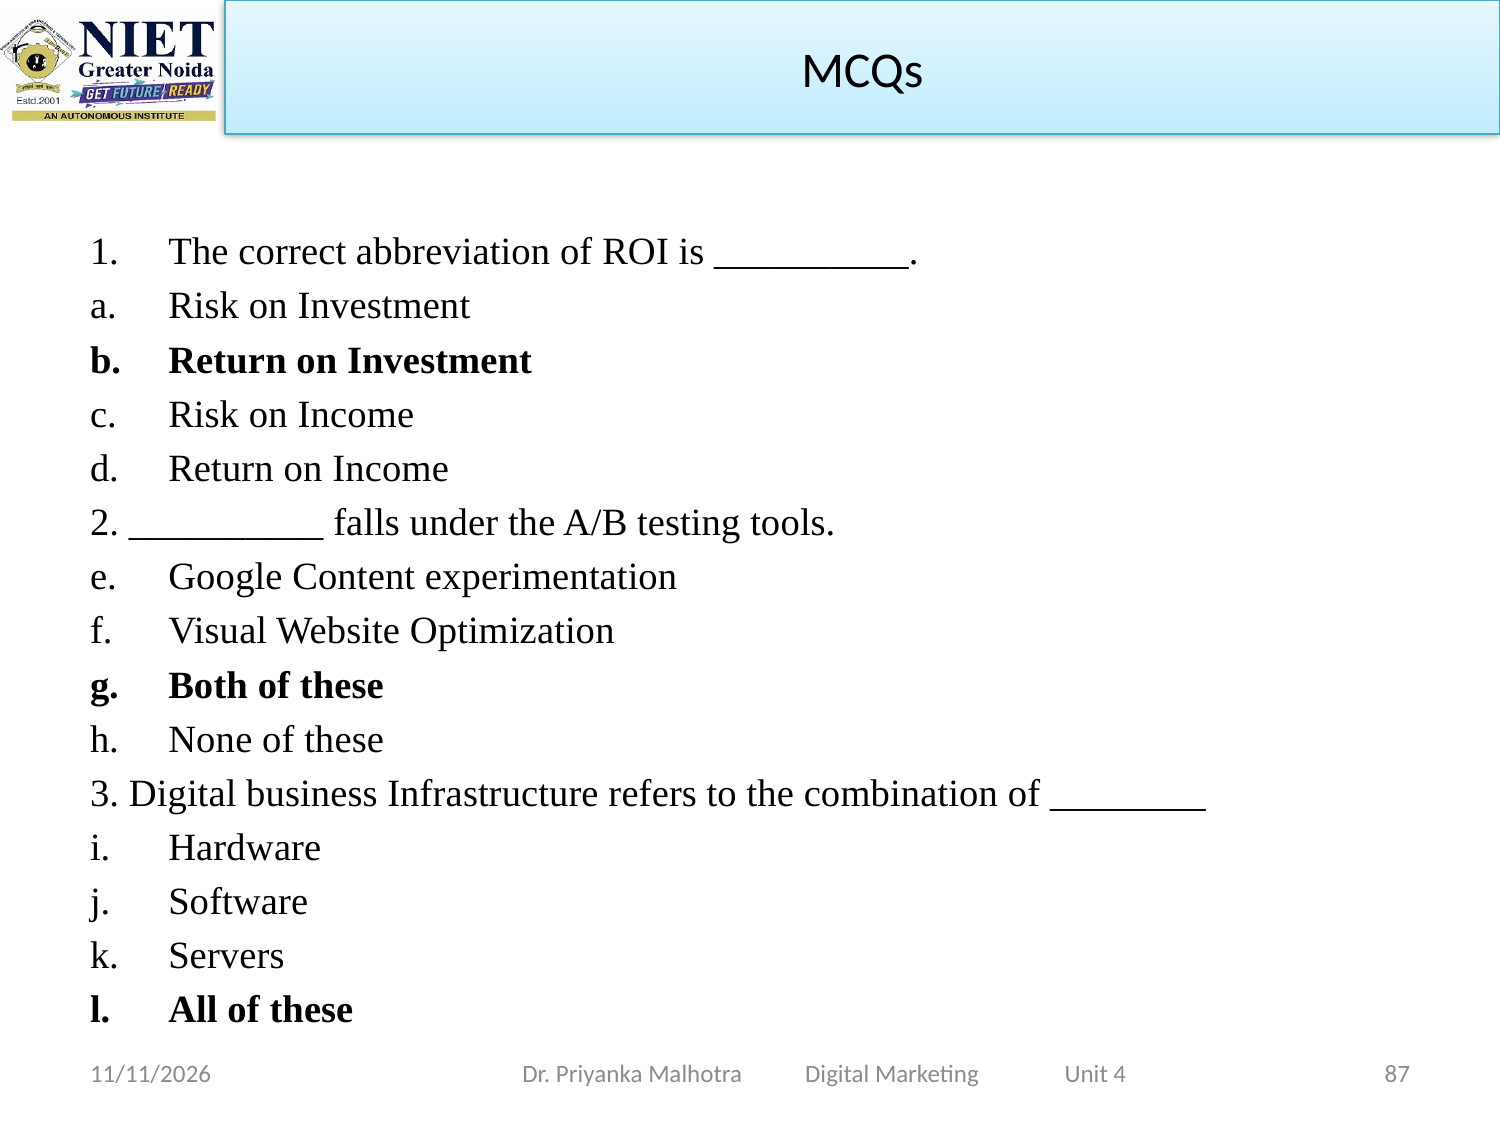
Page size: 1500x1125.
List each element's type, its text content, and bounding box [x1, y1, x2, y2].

picture [0, 0, 216, 151]
slide_number 28-May-24 [75, 1043, 412, 1103]
footer Dr. Priyanka Malhotra Digital Marketing Unit 4 [412, 1043, 1074, 1103]
text_box MCQs [224, 0, 1500, 135]
list The correct abbreviation of ROI is __________. Risk on Investment Return on Investment Risk on Income Return on Income 2. __________ falls under the A/B testing tools. Google Content experimentation Visual Website Optimization Both of these None of these 3. Digital business Infrastructure refers to the combination of ________ Hardware Software Servers All of these [75, 218, 1425, 1043]
slide_number 87 [1074, 1043, 1425, 1103]
